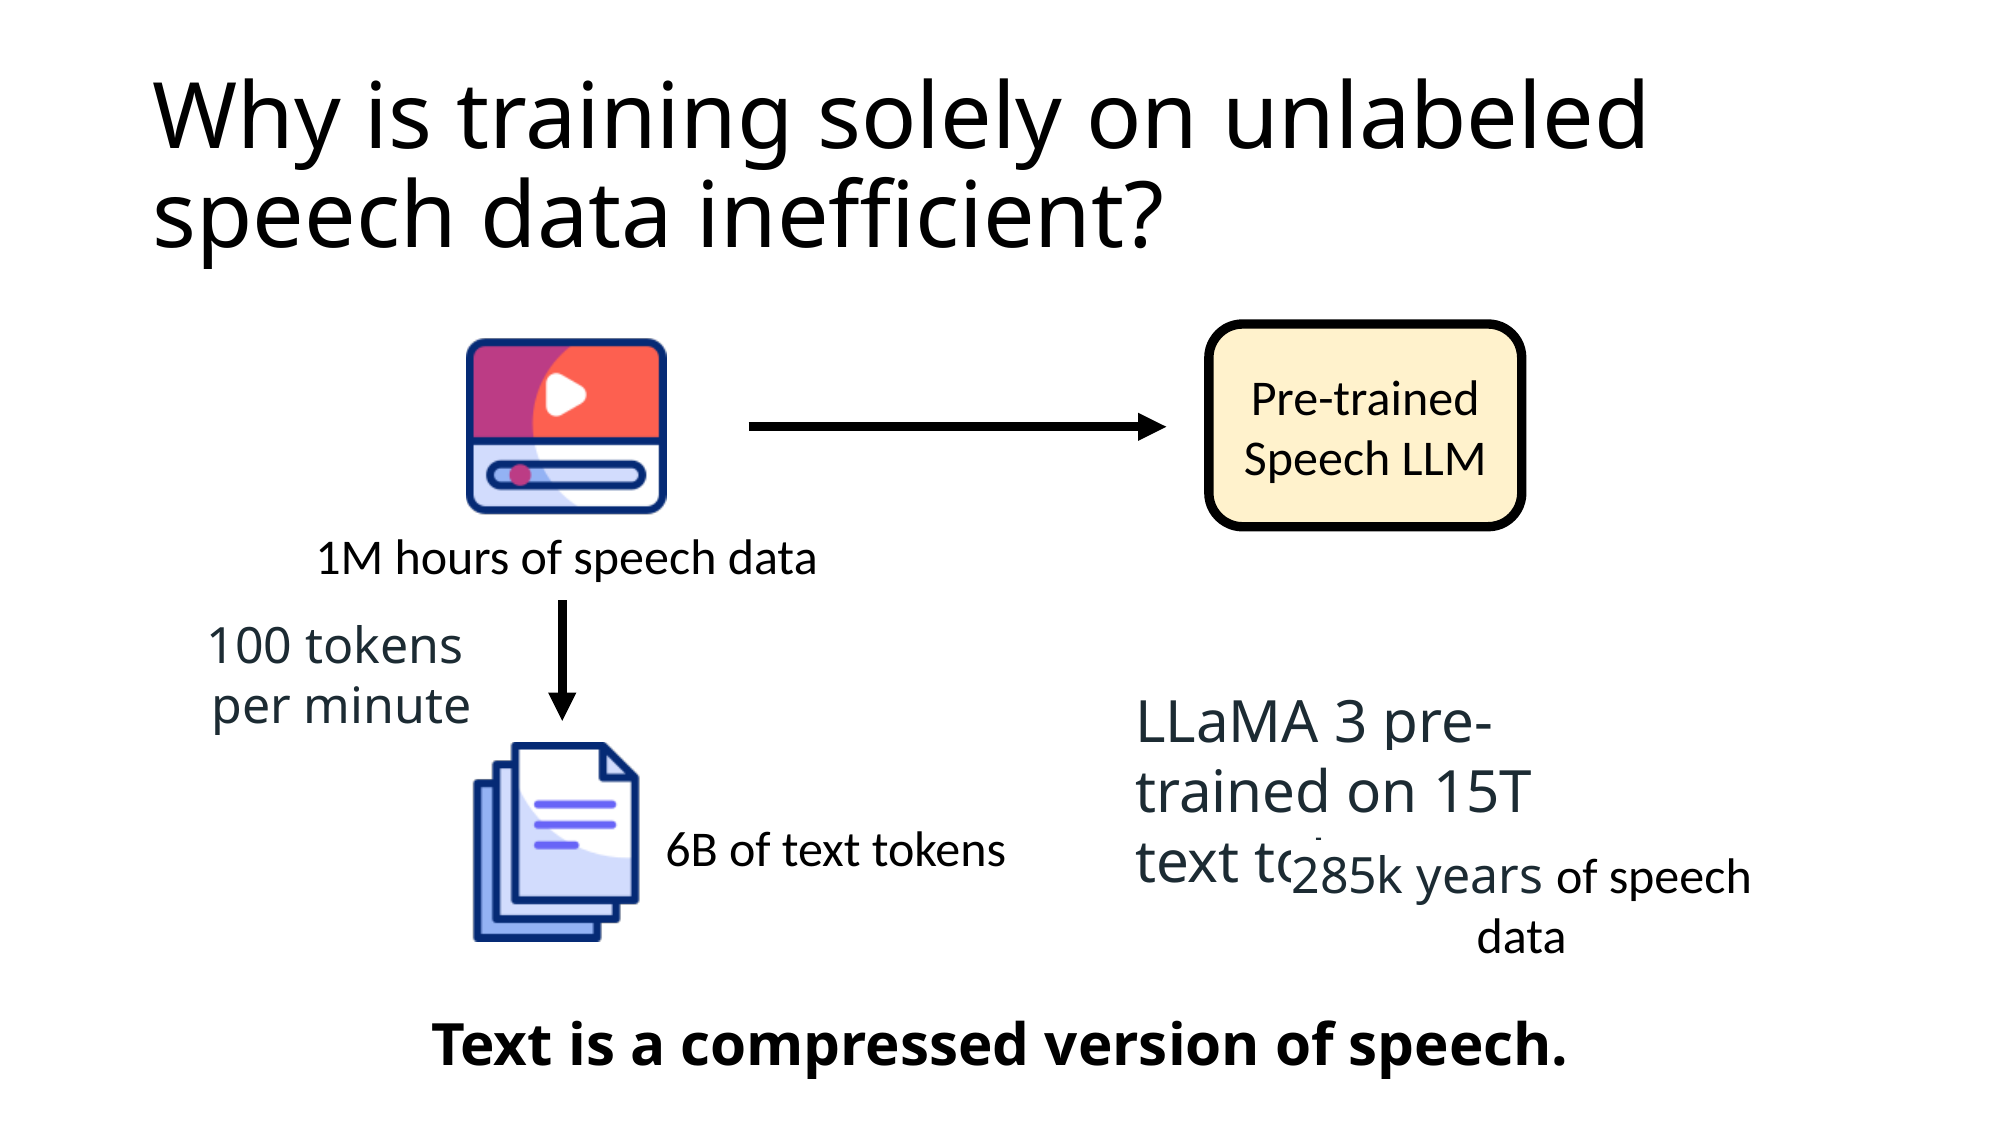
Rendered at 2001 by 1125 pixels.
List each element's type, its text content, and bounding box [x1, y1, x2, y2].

text_box 285k years of speech data [1241, 836, 1802, 971]
picture [456, 741, 658, 943]
text_box LLaMA 3 pre-trained on 15T text tokens … [1120, 676, 1664, 902]
text_box Text is a compressed version of speech. [409, 999, 1591, 1084]
text_box Pre-trained Speech LLM [1208, 323, 1522, 527]
picture [466, 326, 668, 528]
text_box 100 tokens per minute [177, 605, 507, 741]
text_box 1M hours of speech data [286, 517, 847, 593]
text_box 6B of text tokens [658, 809, 1043, 884]
title Why is training solely on unlabeled speech data inefficient? [137, 59, 1863, 278]
